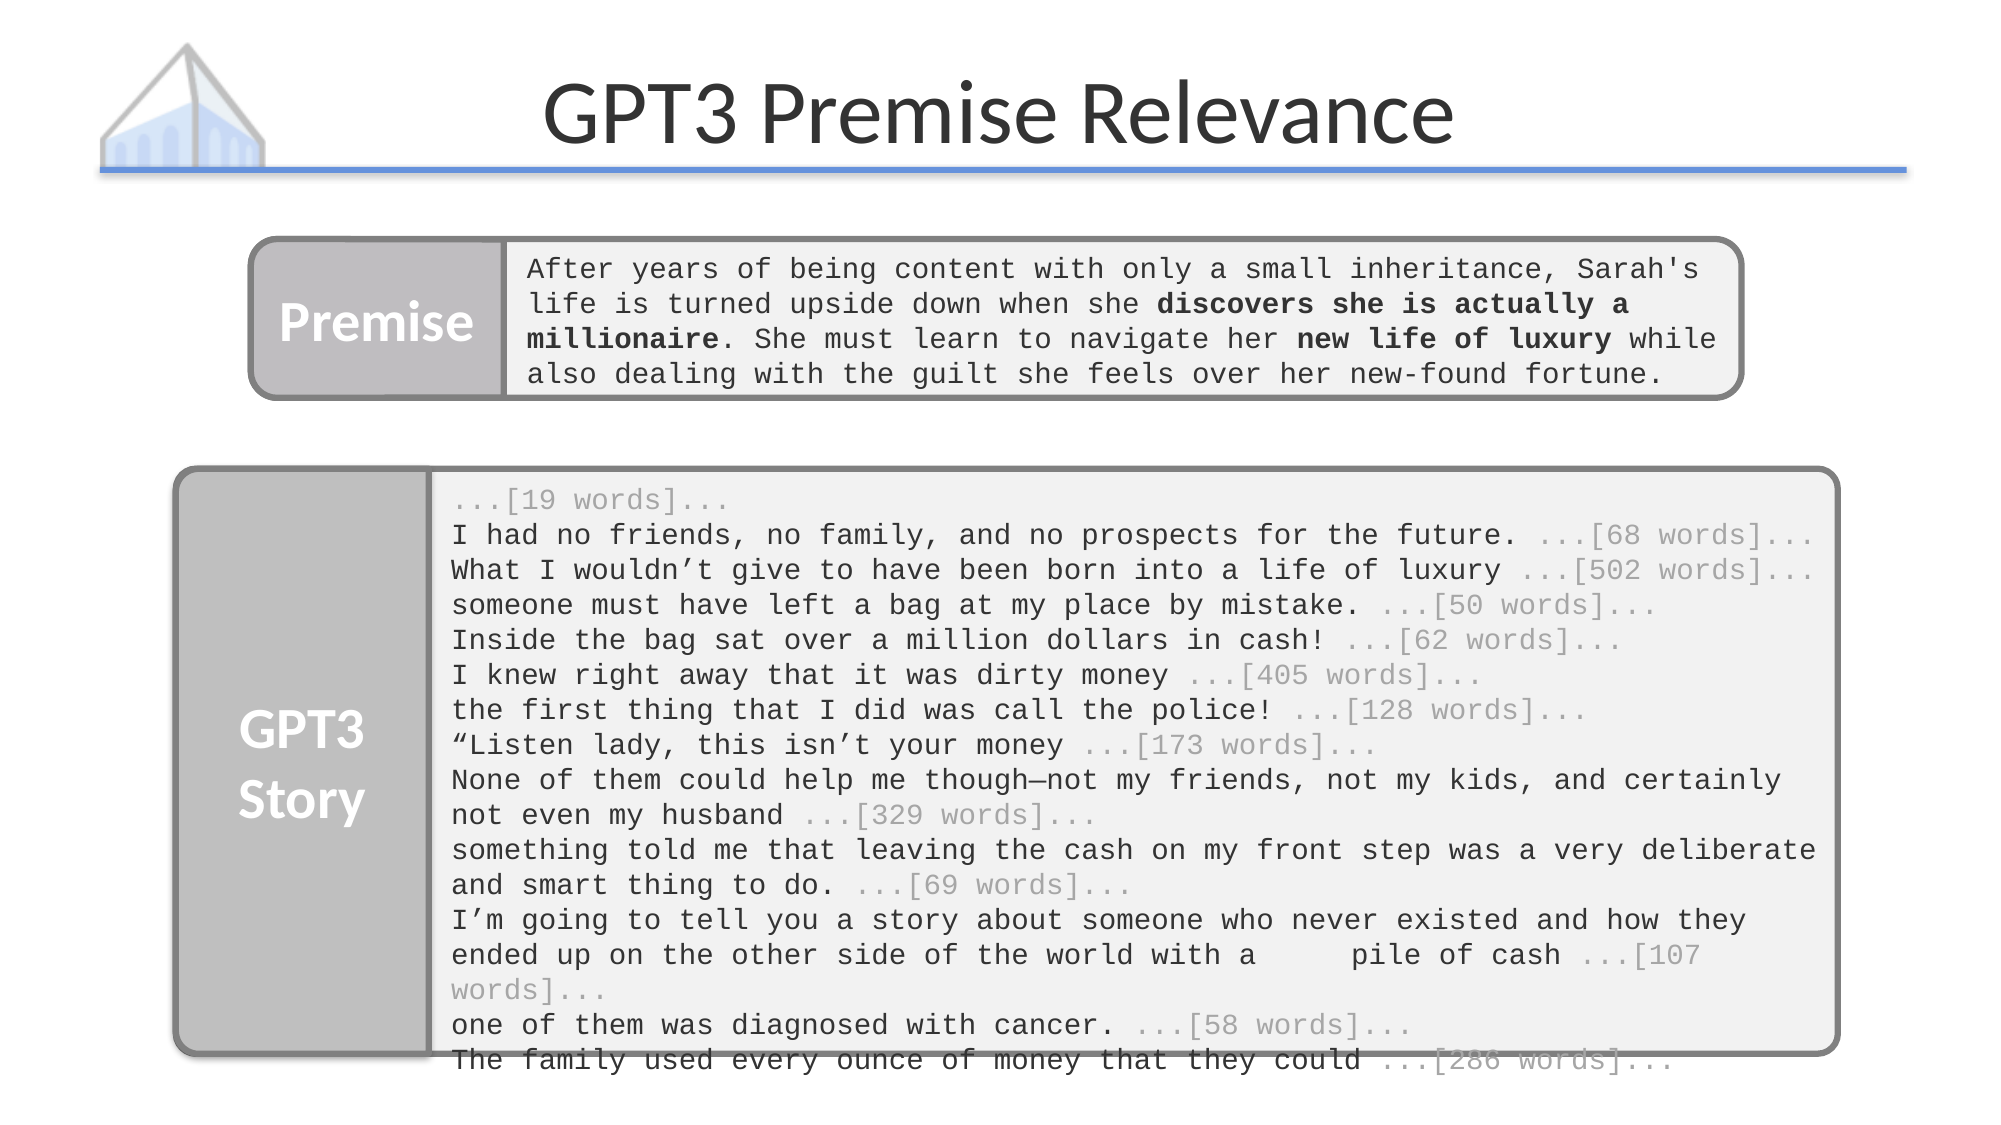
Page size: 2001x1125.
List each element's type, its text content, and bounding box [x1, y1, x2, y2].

text_box GPT3 Story [223, 682, 381, 838]
text_box ...[19 words]... I had no friends, no family, and no prospects for the future. ...[68 words]... What I wouldn’t give to have been born into a life of luxury ...[502 words]... someone must have left a bag at my place by mistake. ...[50 words]... Inside the bag sat over a million dollars in cash! ...[62 words]... I knew right away that it was dirty money ...[405 words]... the first thing that I did was call the police! ...[128 words]... “Listen lady, this isn’t your money ...[173 words]... None of them could help me though—not my friends, not my kids, and certainly not even my husband ...[329 words]... something told me that leaving the cash on my front step was a very deliberate and smart thing to do. ...[69 words]... I’m going to tell you a story about someone who never existed and how they ended up on the other side of the world with a pile of cash ...[107 words]... one of them was diagnosed with cancer. ...[58 words]... The family used every ounce of money that they could ...[286 words]... [436, 473, 1838, 1083]
text_box [430, 466, 1834, 1056]
title GPT3 Premise Relevance [0, 23, 2000, 190]
text_box [173, 466, 431, 1056]
text_box After years of being content with only a small inheritance, Sarah's life is turned upside down when she discovers she is actually a millionaire. She must learn to navigate her new life of luxury while also dealing with the guilt she feels over her new-found fortune. [512, 242, 1750, 397]
text_box Premise [248, 236, 506, 400]
text_box [333, 236, 1732, 400]
